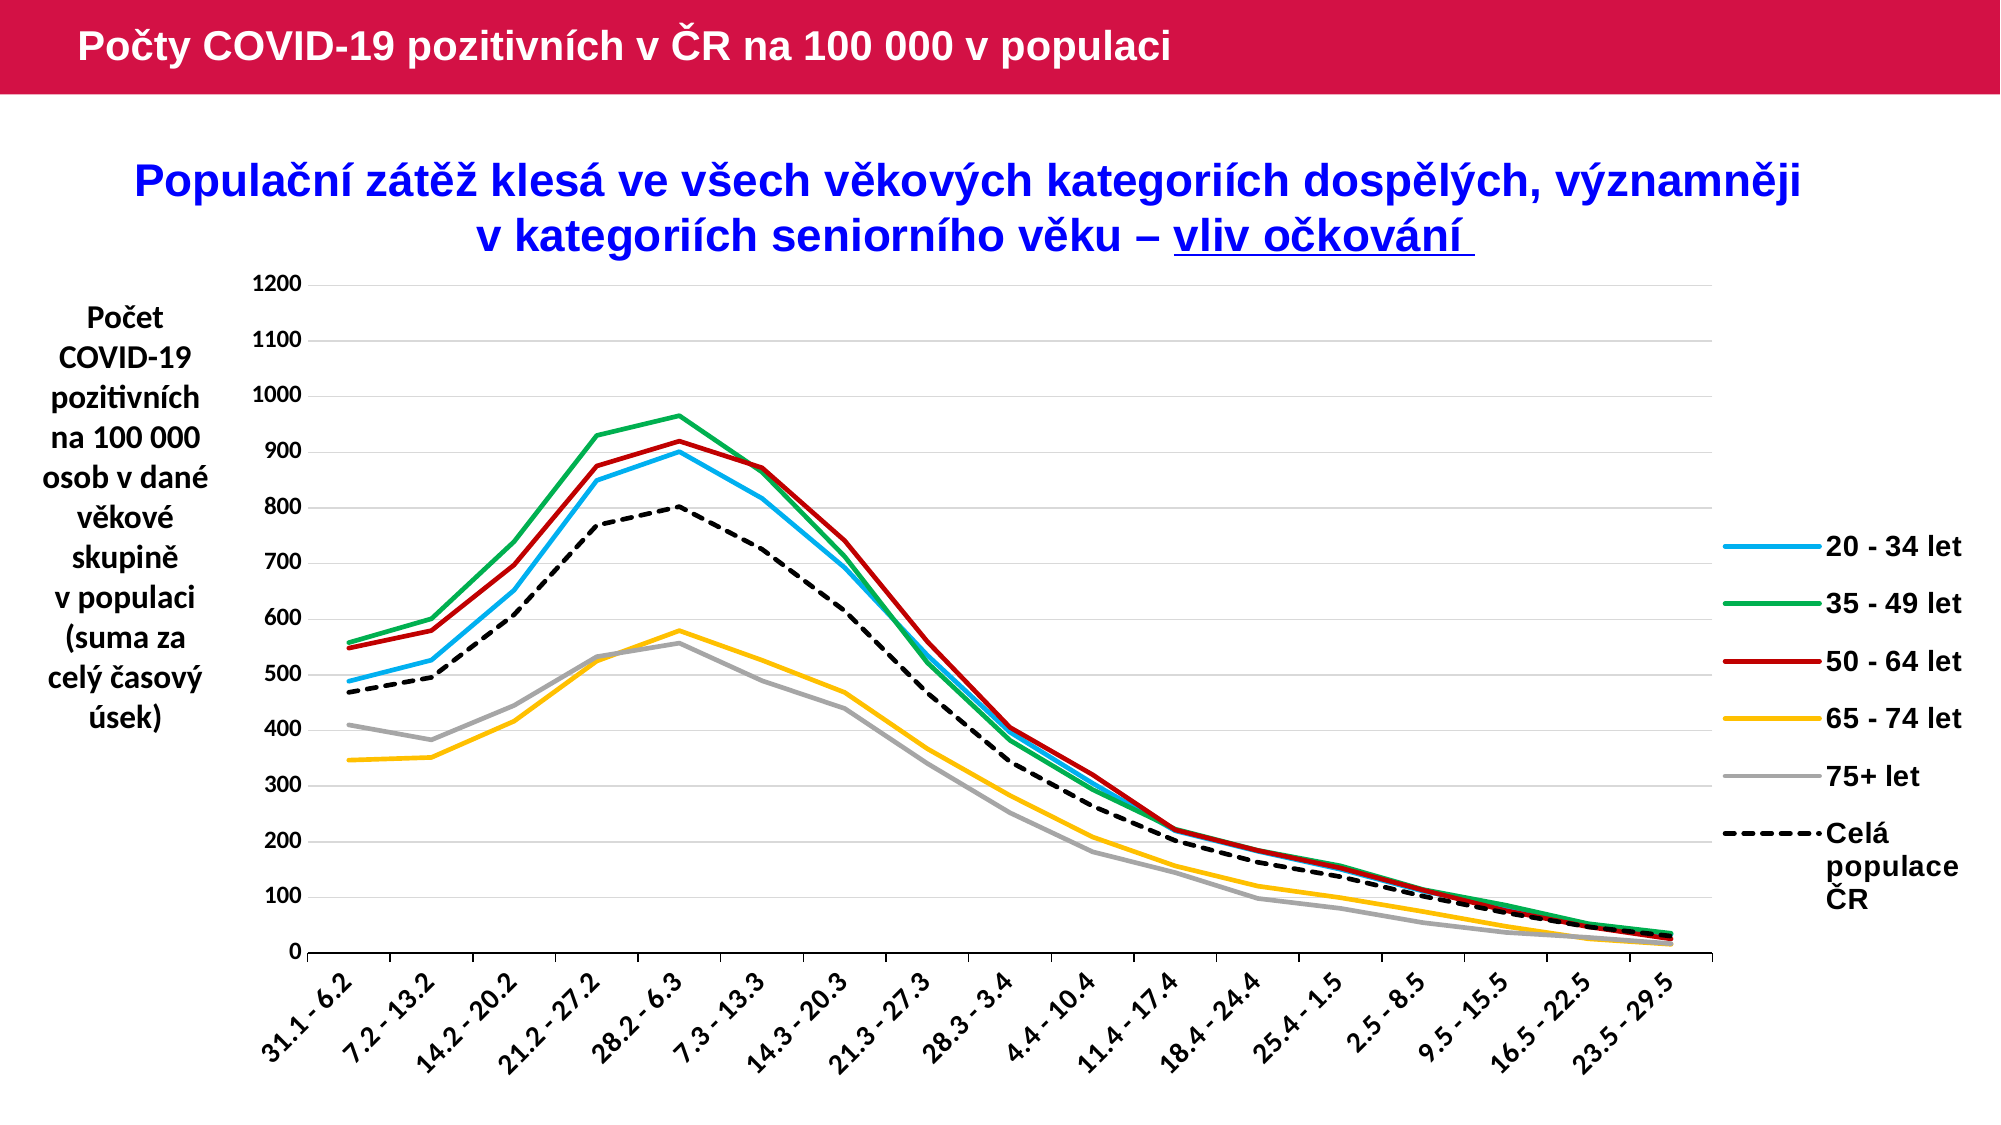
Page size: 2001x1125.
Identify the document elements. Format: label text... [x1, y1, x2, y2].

chart [228, 262, 1978, 1125]
text_box Počet COVID-19 pozitivních na 100 000 osob v dané věkové skupině v populaci (suma za celý časový úsek) [22, 288, 228, 743]
title Počty COVID-19 pozitivních v ČR na 100 000 v populaci [62, 0, 1318, 95]
text_box Populační zátěž klesá ve všech věkových kategoriích dospělých, významněji v kategoriích seniorního věku – vliv očkování [44, 143, 1906, 268]
